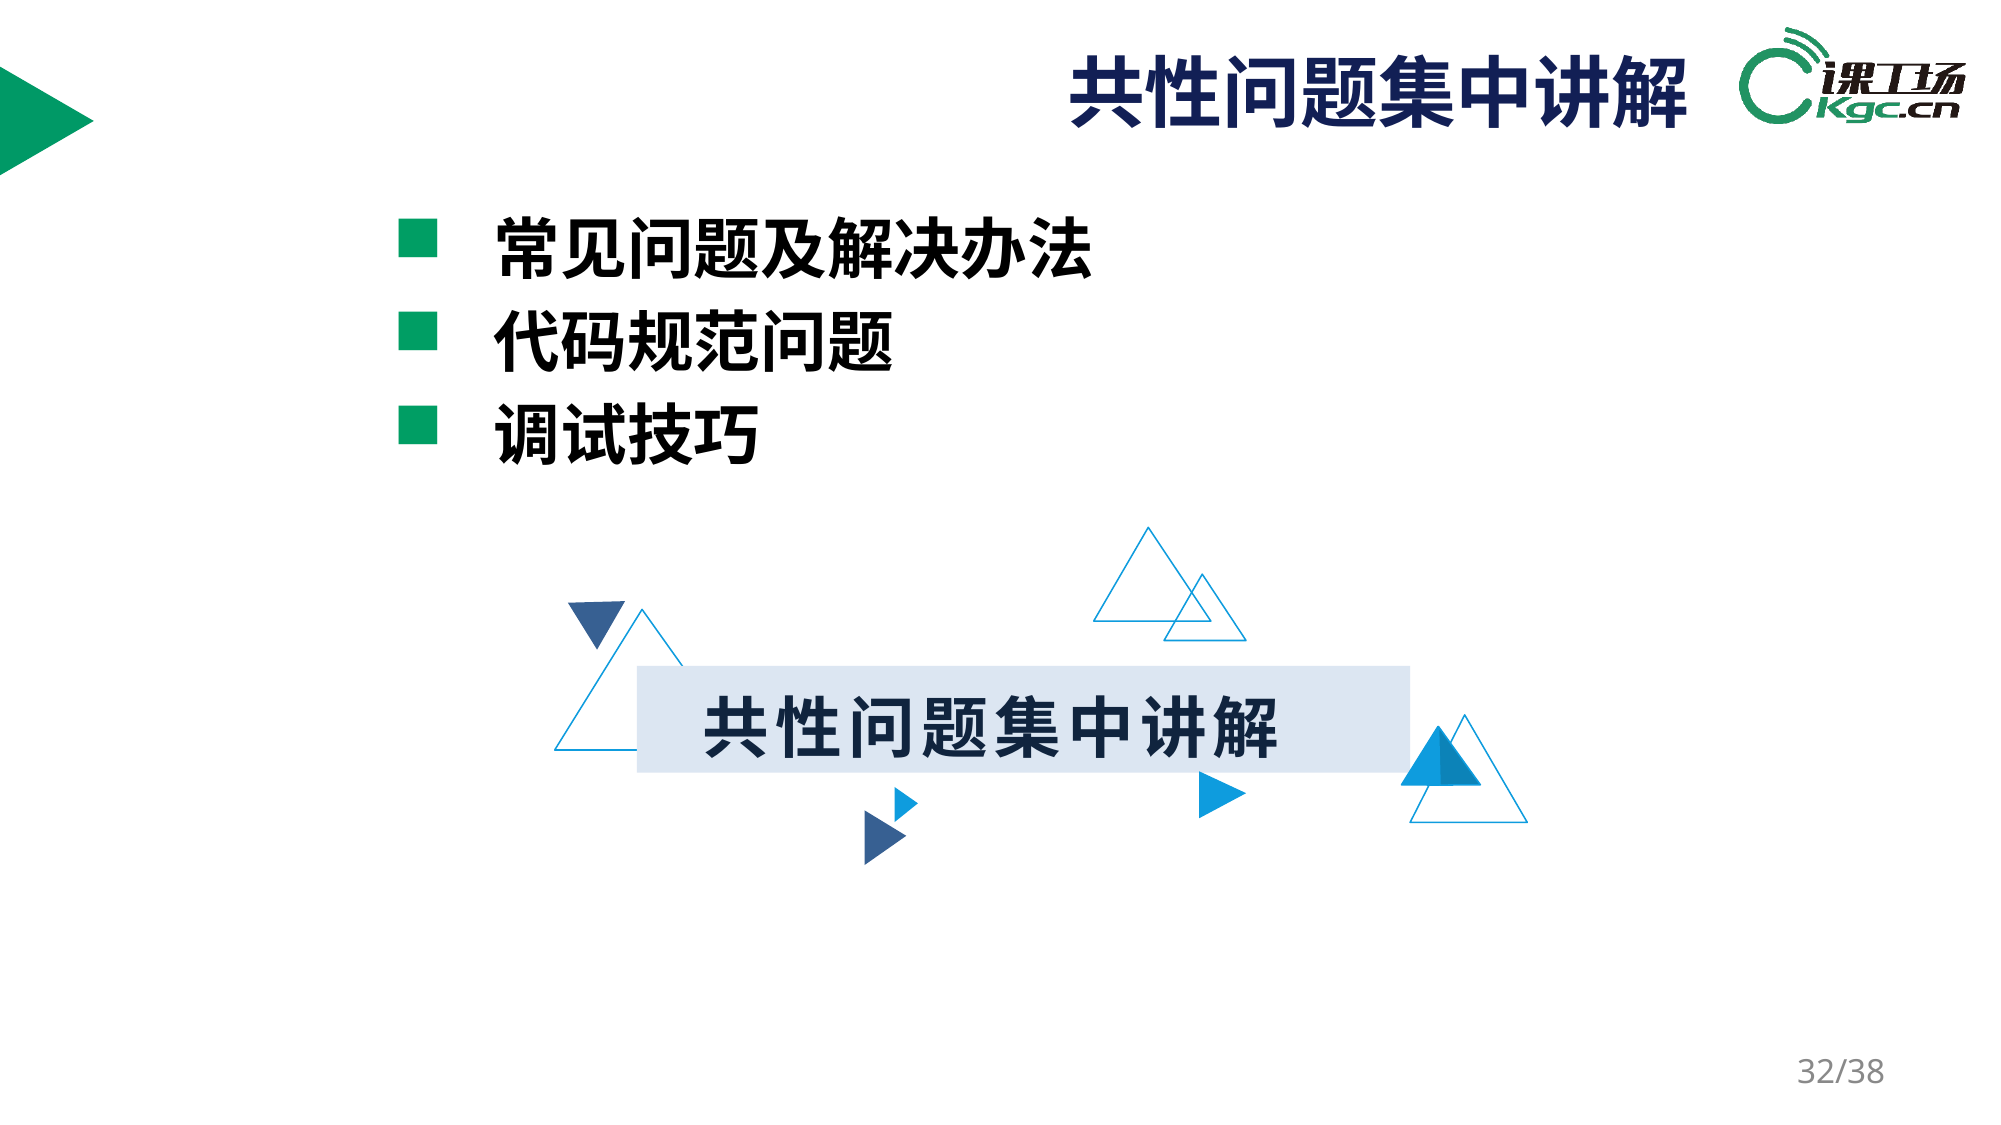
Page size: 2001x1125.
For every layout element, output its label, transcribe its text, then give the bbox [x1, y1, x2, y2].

title 共性问题集中讲解 [1052, 46, 1721, 133]
picture [1739, 27, 1966, 124]
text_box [554, 527, 1528, 866]
slide_number 32/38 [1433, 1042, 1901, 1104]
list 常见问题及解决办法 代码规范问题 调试技巧 [378, 199, 1633, 1043]
